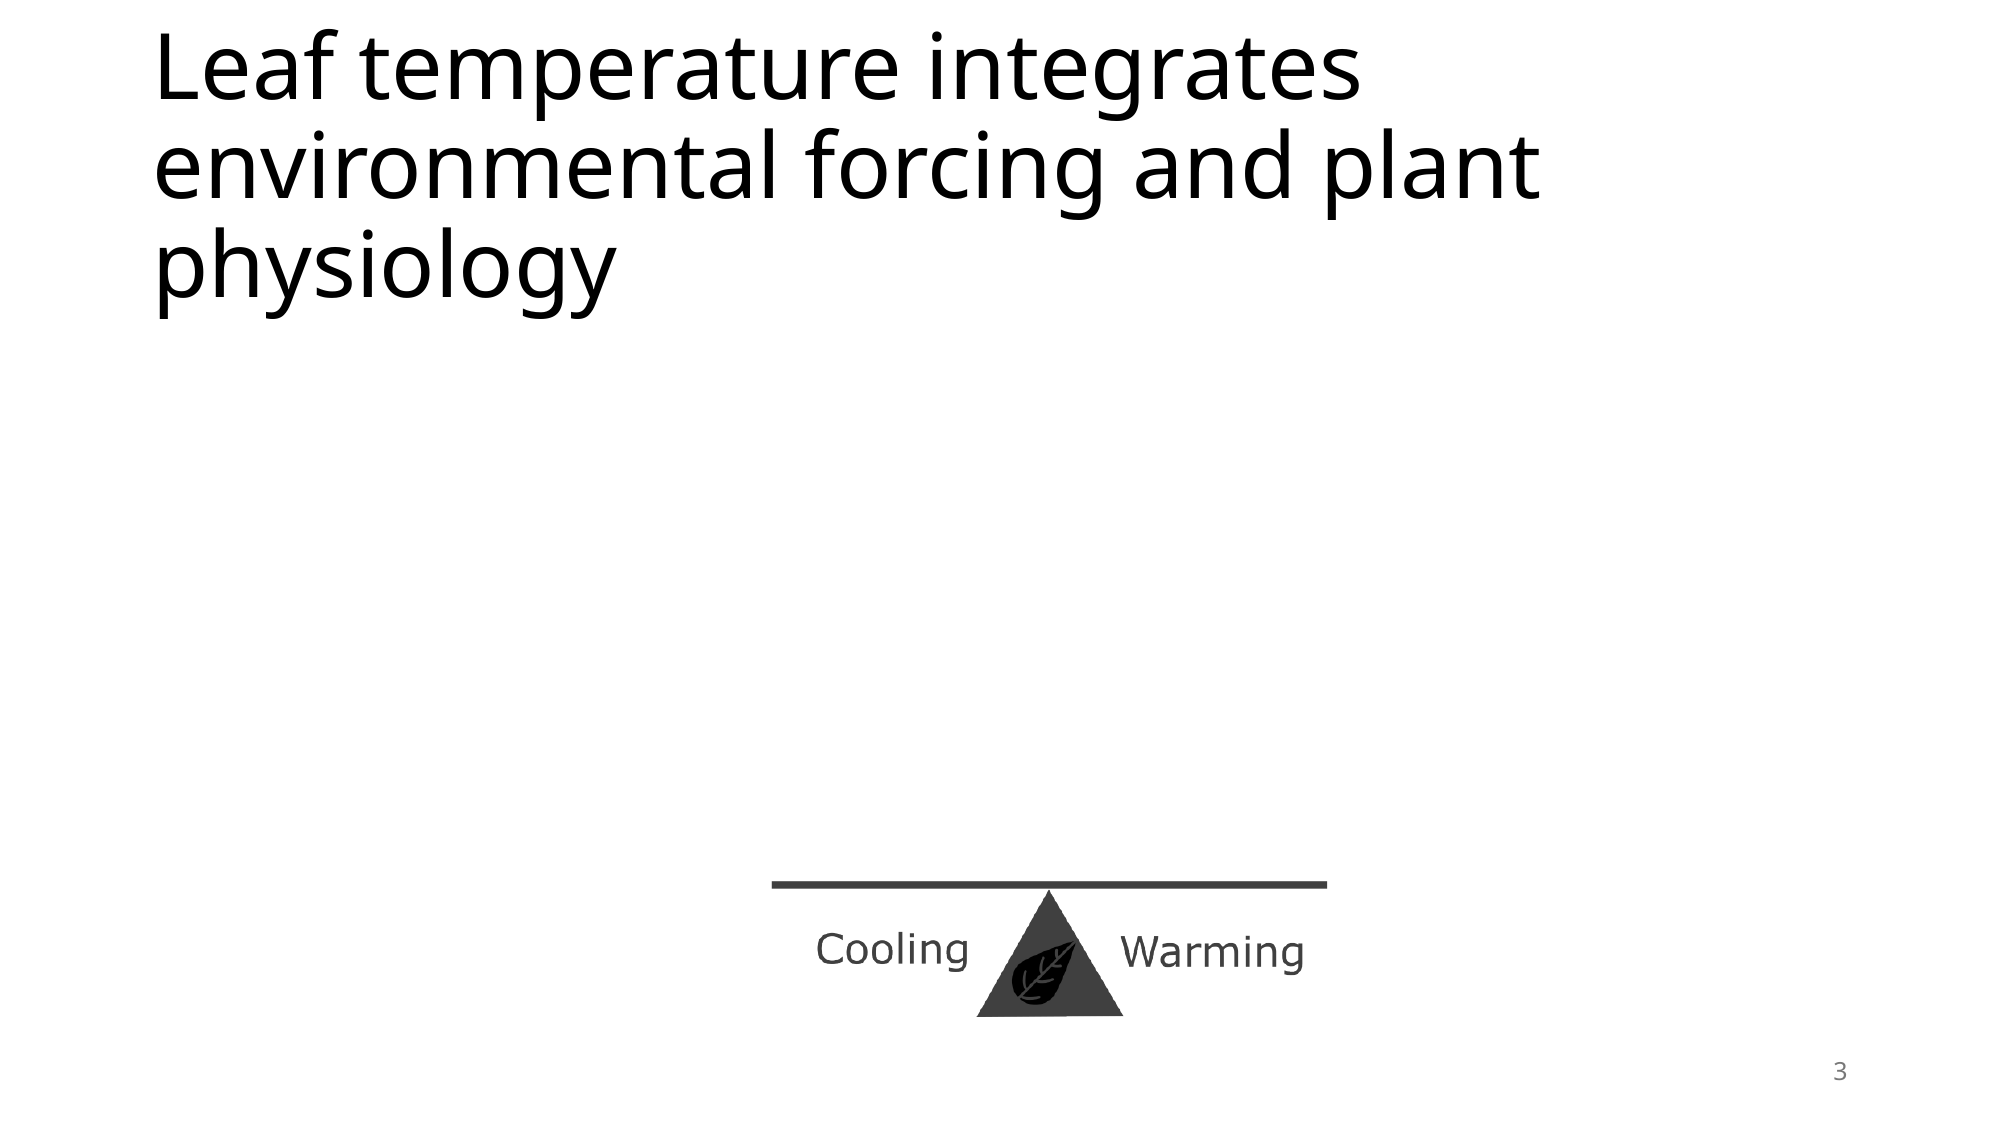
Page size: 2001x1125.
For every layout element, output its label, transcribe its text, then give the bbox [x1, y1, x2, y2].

slide_number 3 [1412, 1042, 1863, 1103]
title Leaf temperature integrates environmental forcing and plant physiology [137, 59, 1863, 278]
picture [457, 867, 1328, 1018]
